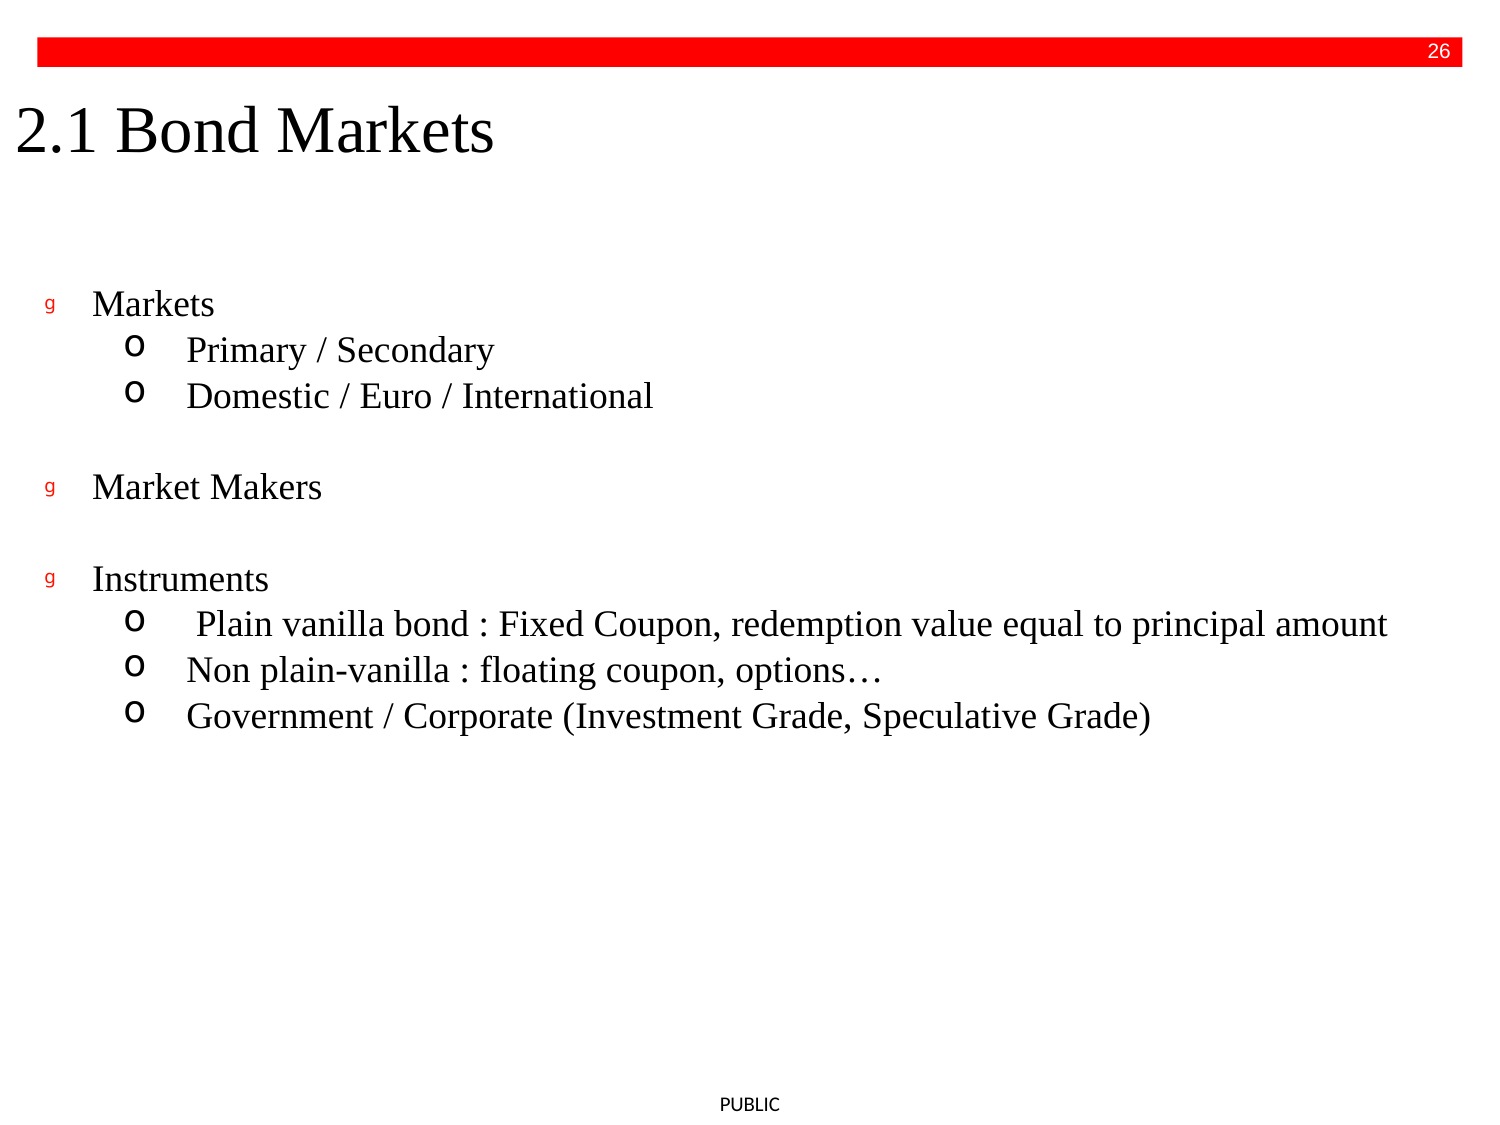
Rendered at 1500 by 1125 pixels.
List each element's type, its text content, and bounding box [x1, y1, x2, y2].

text_box 2.1 Bond Markets [0, 78, 1475, 173]
footer [512, 1042, 988, 1103]
text_box Markets Primary / Secondary Domestic / Euro / International Market Makers Instruments Plain vanilla bond : Fixed Coupon, redemption value equal to principal amount Non plain-vanilla : floating coupon, options… Government / Corporate (Investment Grade, Speculative Grade) [29, 278, 1464, 894]
